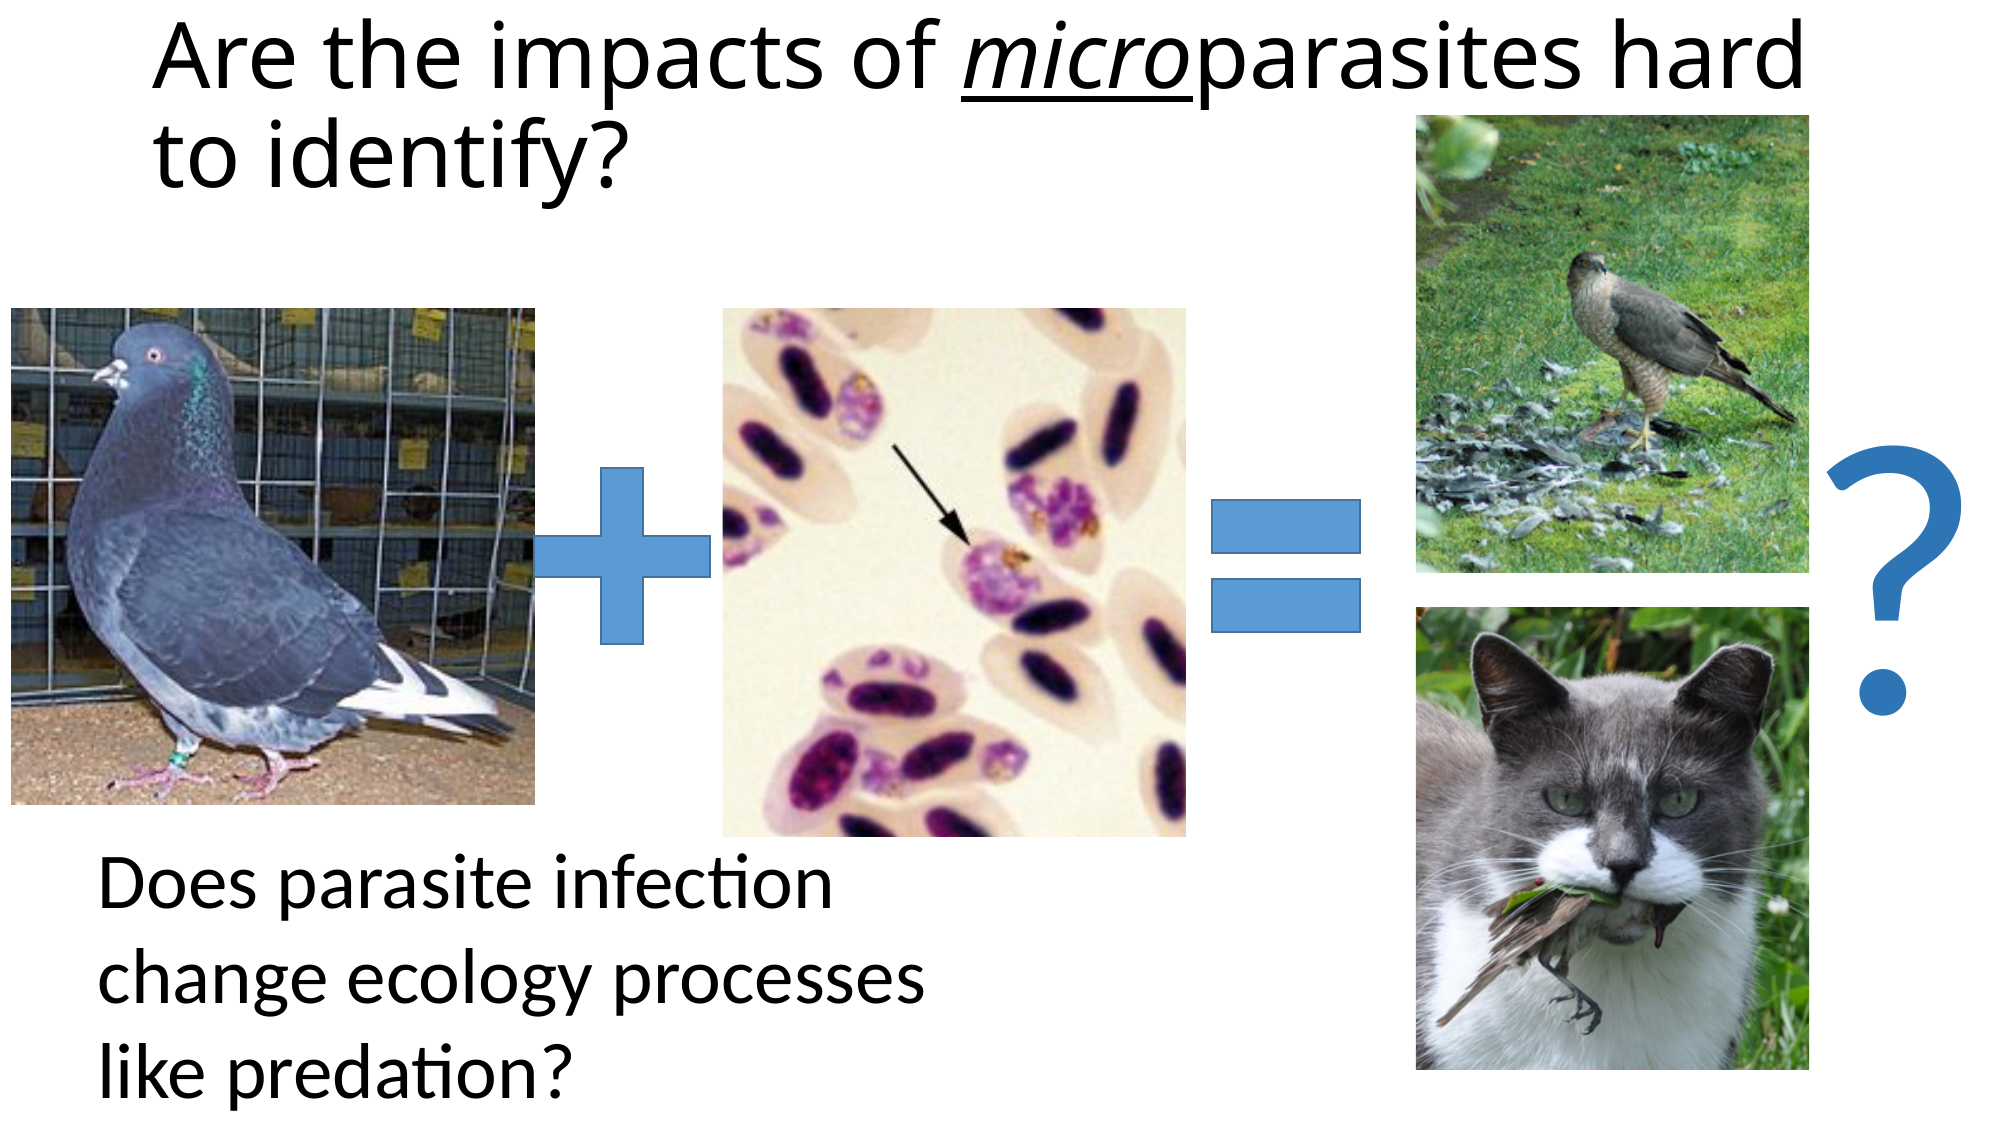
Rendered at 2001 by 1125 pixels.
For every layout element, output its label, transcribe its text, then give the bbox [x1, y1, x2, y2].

title Are the impacts of microparasites hard to identify? [137, 0, 1863, 218]
text_box [535, 467, 711, 645]
text_box [1211, 499, 1361, 554]
picture [11, 308, 535, 805]
text_box Does parasite infection change ecology processes like predation? [82, 822, 1043, 1122]
picture [1415, 115, 1810, 573]
text_box [1211, 578, 1361, 633]
picture [1415, 607, 1810, 1070]
text_box ? [1789, 314, 2000, 800]
picture [722, 308, 1186, 837]
